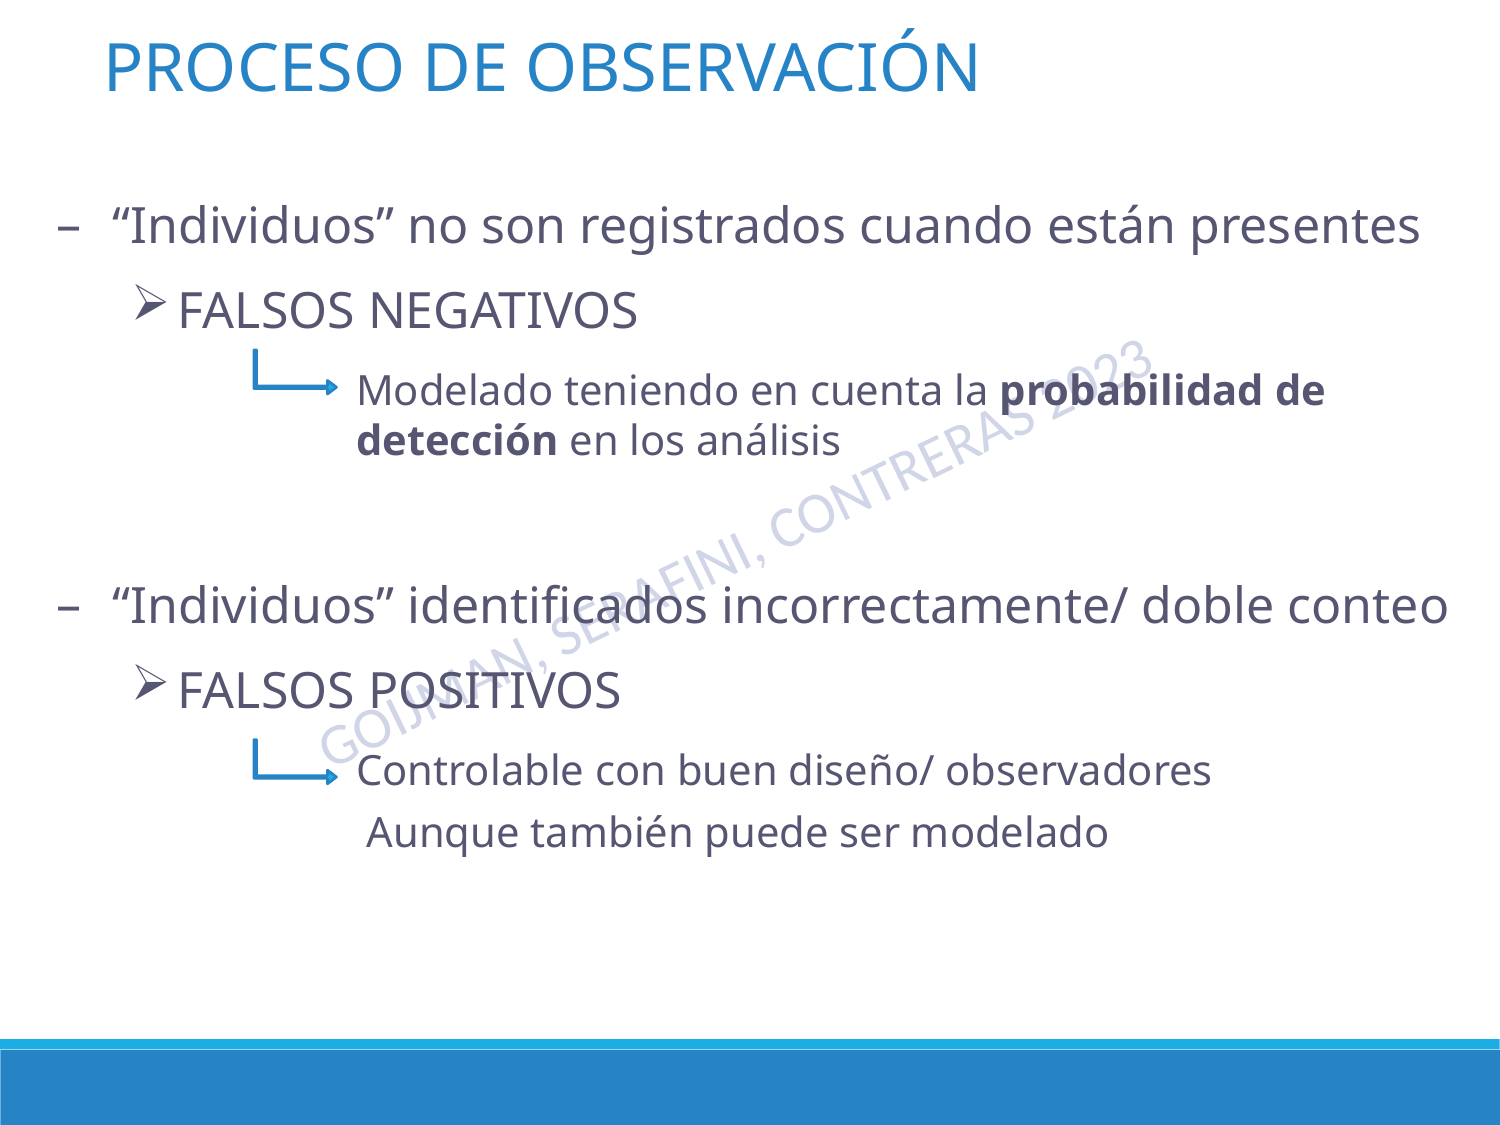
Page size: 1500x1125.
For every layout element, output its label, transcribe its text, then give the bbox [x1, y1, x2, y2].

text_box “Individuos” no son registrados cuando están presentes FALSOS NEGATIVOS Modelado teniendo en cuenta la probabilidad de detección en los análisis “Individuos” identificados incorrectamente/ doble conteo FALSOS POSITIVOS Controlable con buen diseño/ observadores Aunque también puede ser modelado [41, 185, 1496, 1083]
text_box [252, 348, 338, 396]
text_box PROCESO DE OBSERVACIÓN [88, 17, 1353, 113]
text_box [252, 738, 338, 786]
